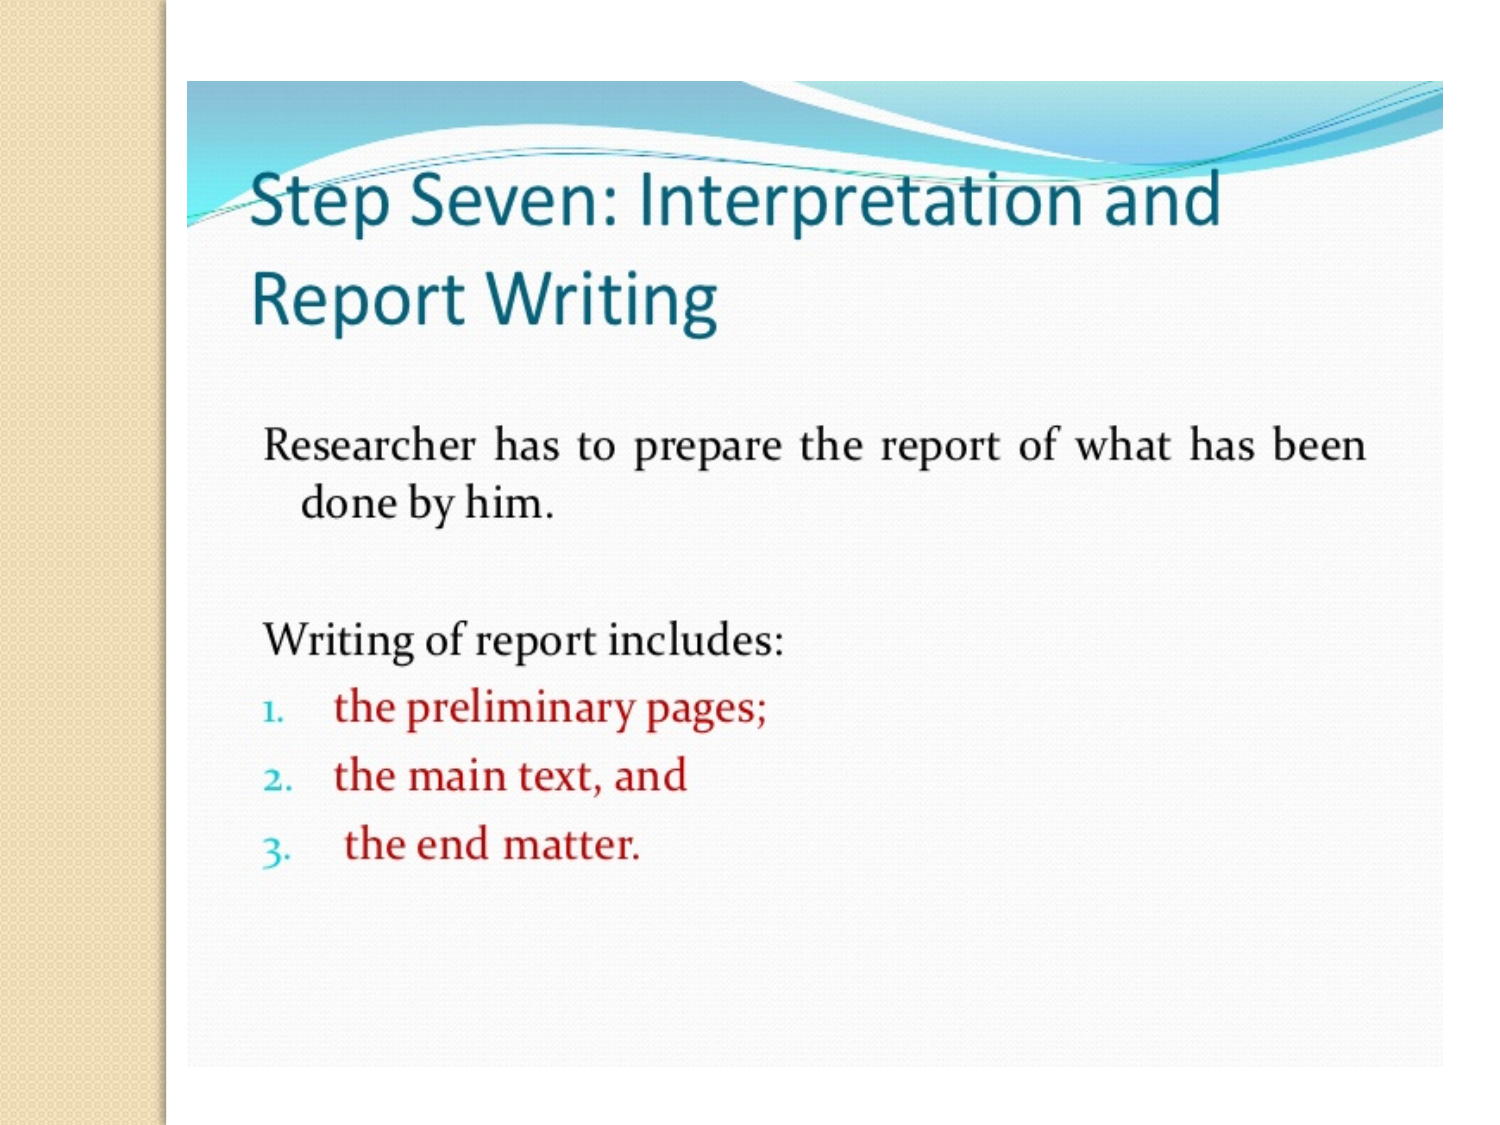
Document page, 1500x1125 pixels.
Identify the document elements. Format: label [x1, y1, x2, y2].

picture [187, 81, 1443, 1067]
